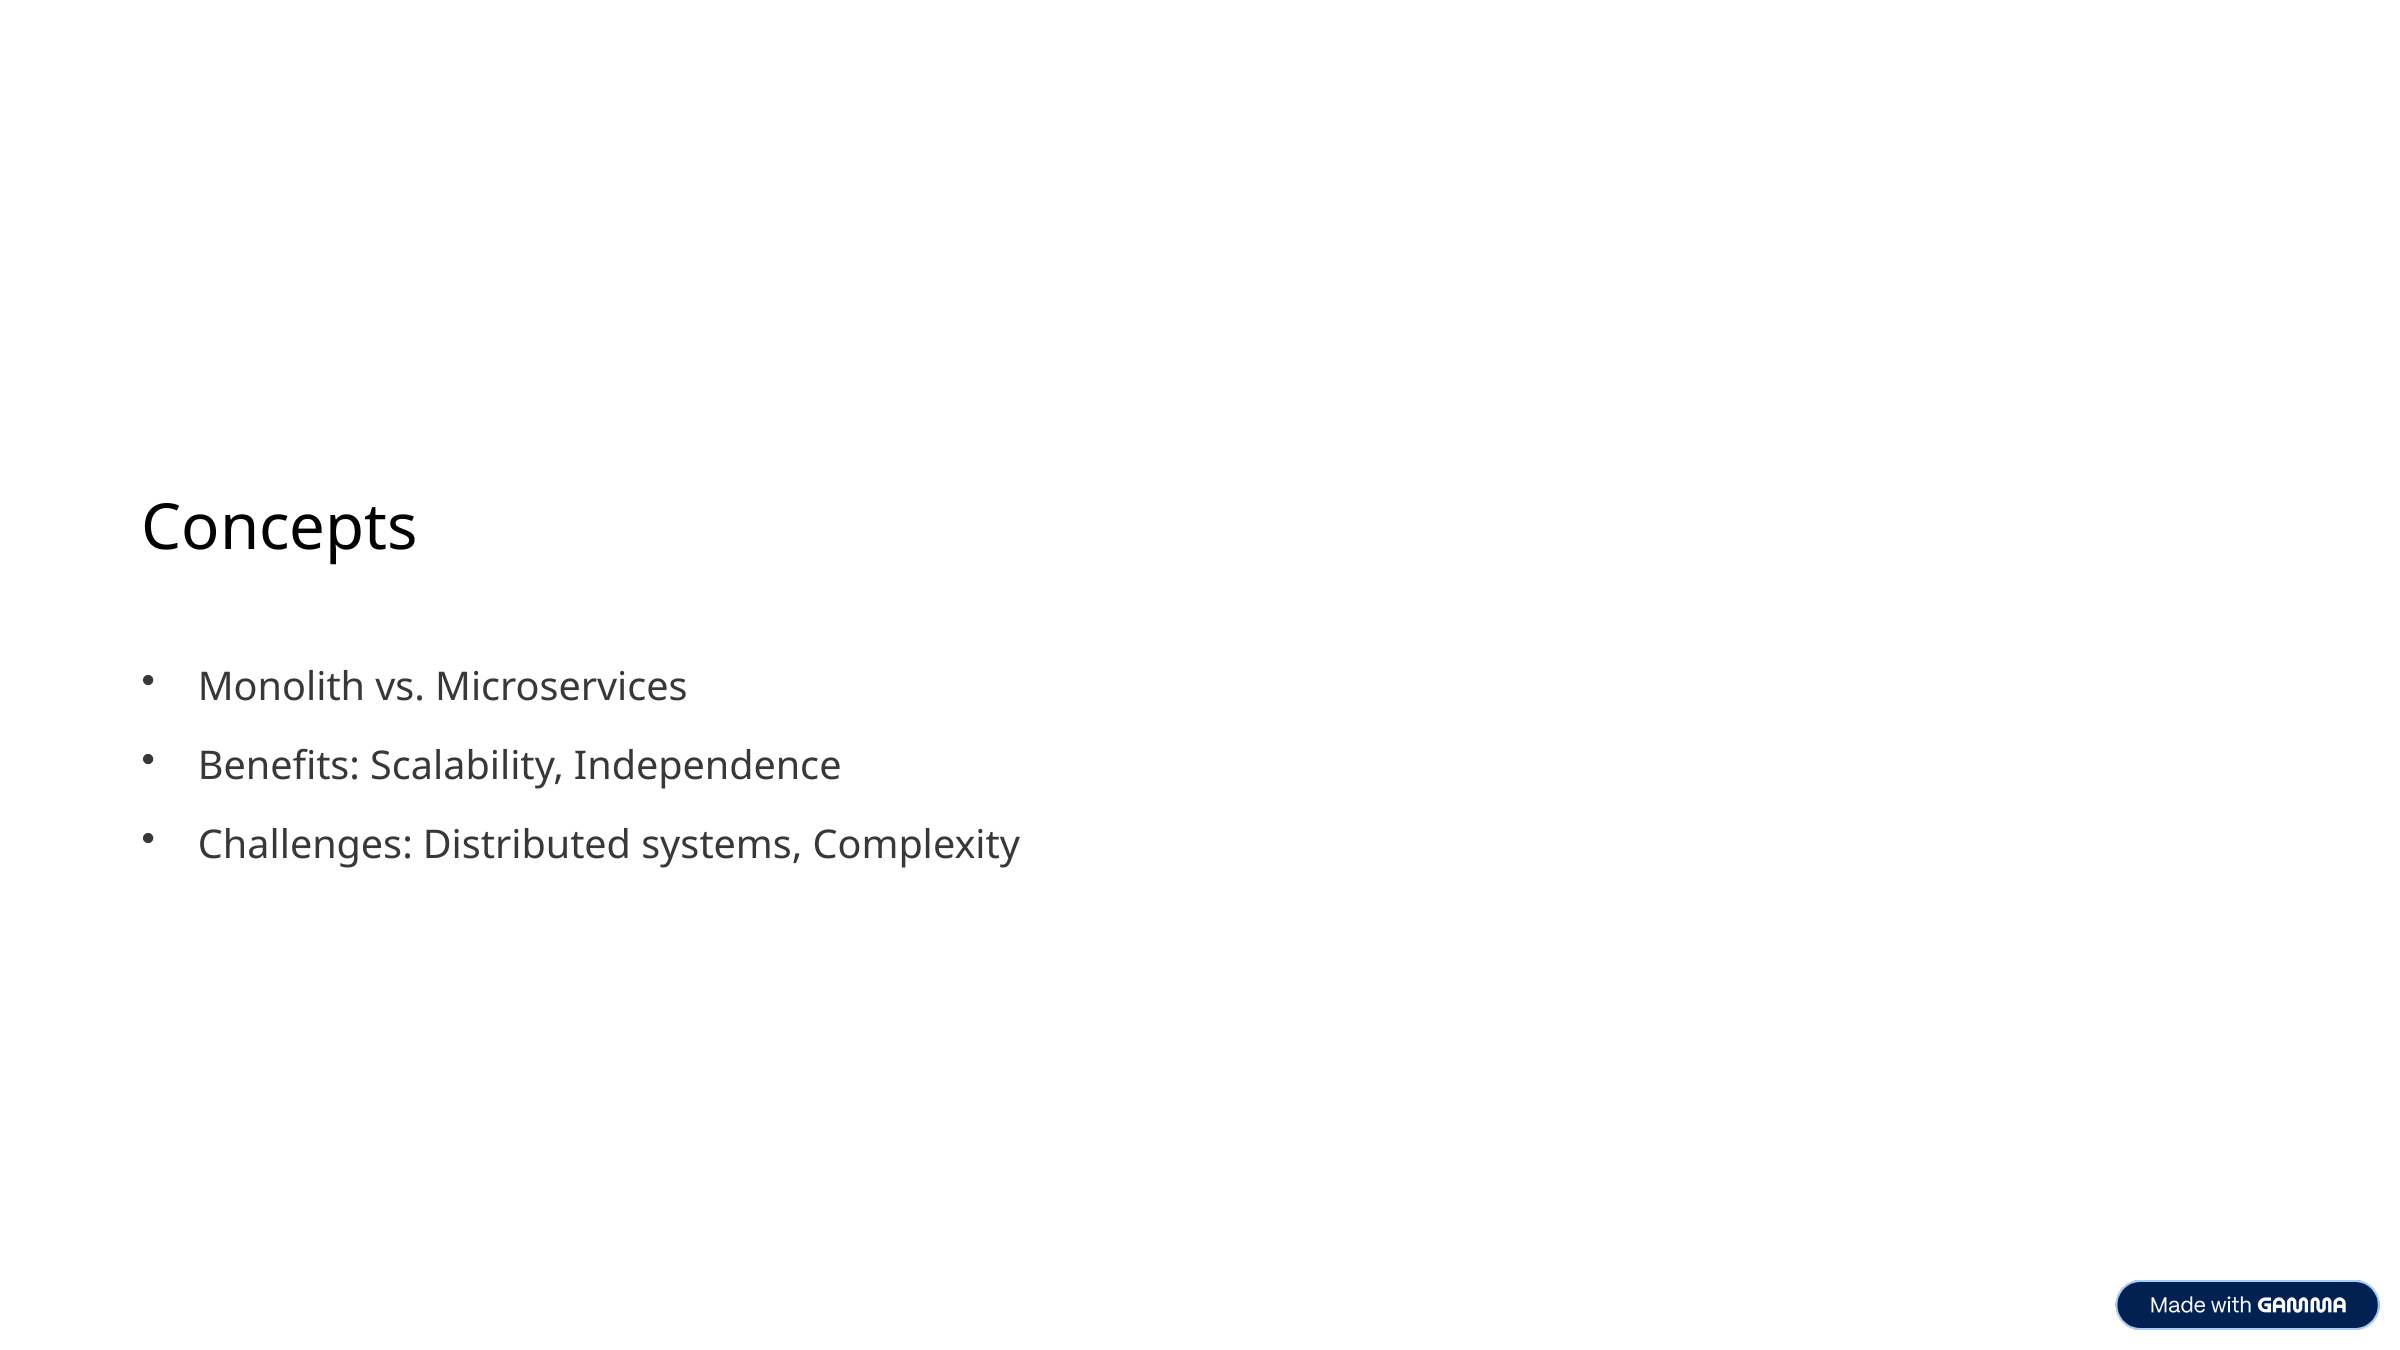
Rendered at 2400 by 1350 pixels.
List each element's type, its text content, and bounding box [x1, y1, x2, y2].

text_box Monolith vs. Microservices [141, 643, 2259, 709]
text_box Concepts [141, 483, 780, 563]
text_box Challenges: Distributed systems, Complexity [141, 801, 2259, 867]
picture [2106, 1271, 2389, 1339]
text_box Benefits: Scalability, Independence [141, 722, 2259, 788]
